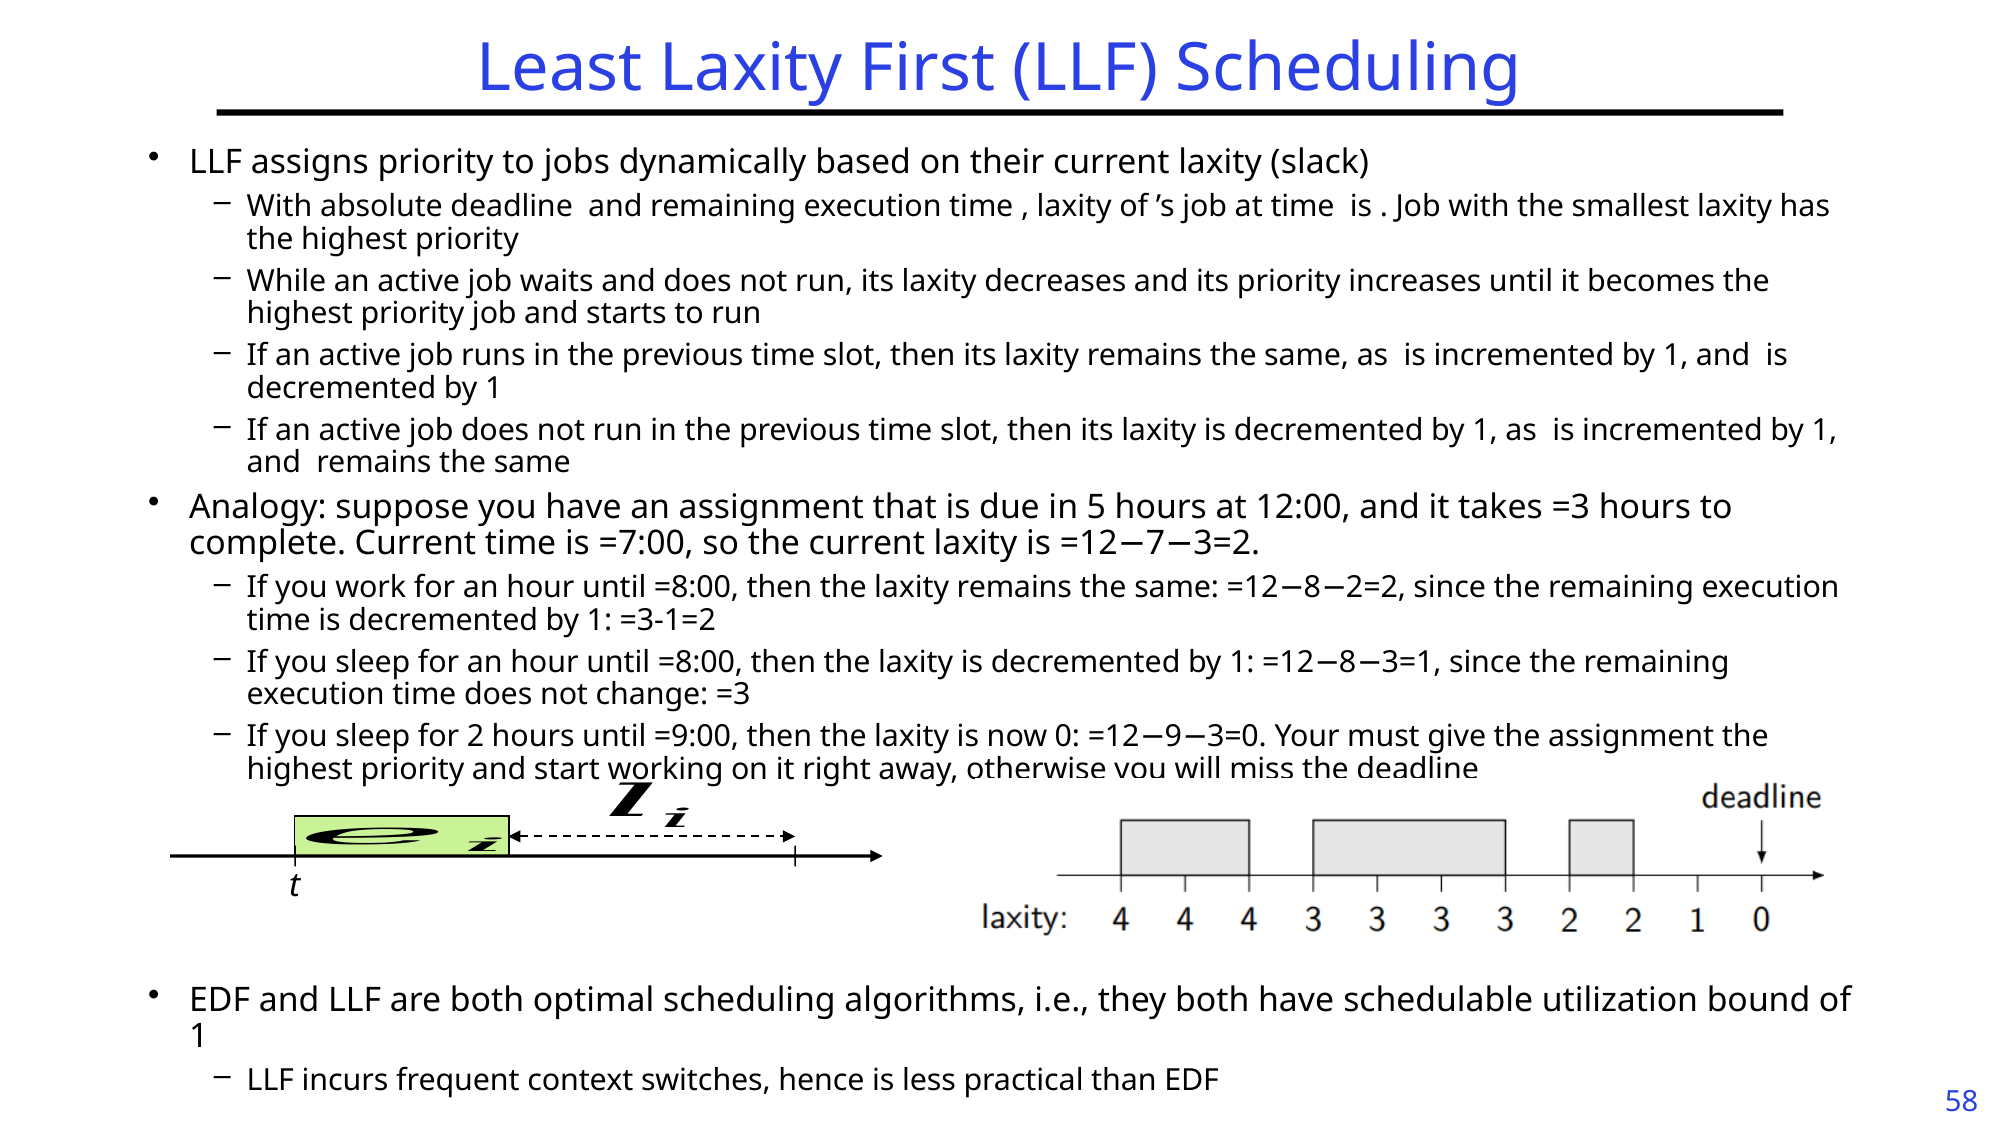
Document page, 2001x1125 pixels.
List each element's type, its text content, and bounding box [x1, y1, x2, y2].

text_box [493, 835, 508, 845]
title Least Laxity First (LLF) Scheduling [216, 24, 1784, 113]
picture [974, 777, 1824, 938]
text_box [169, 845, 883, 912]
